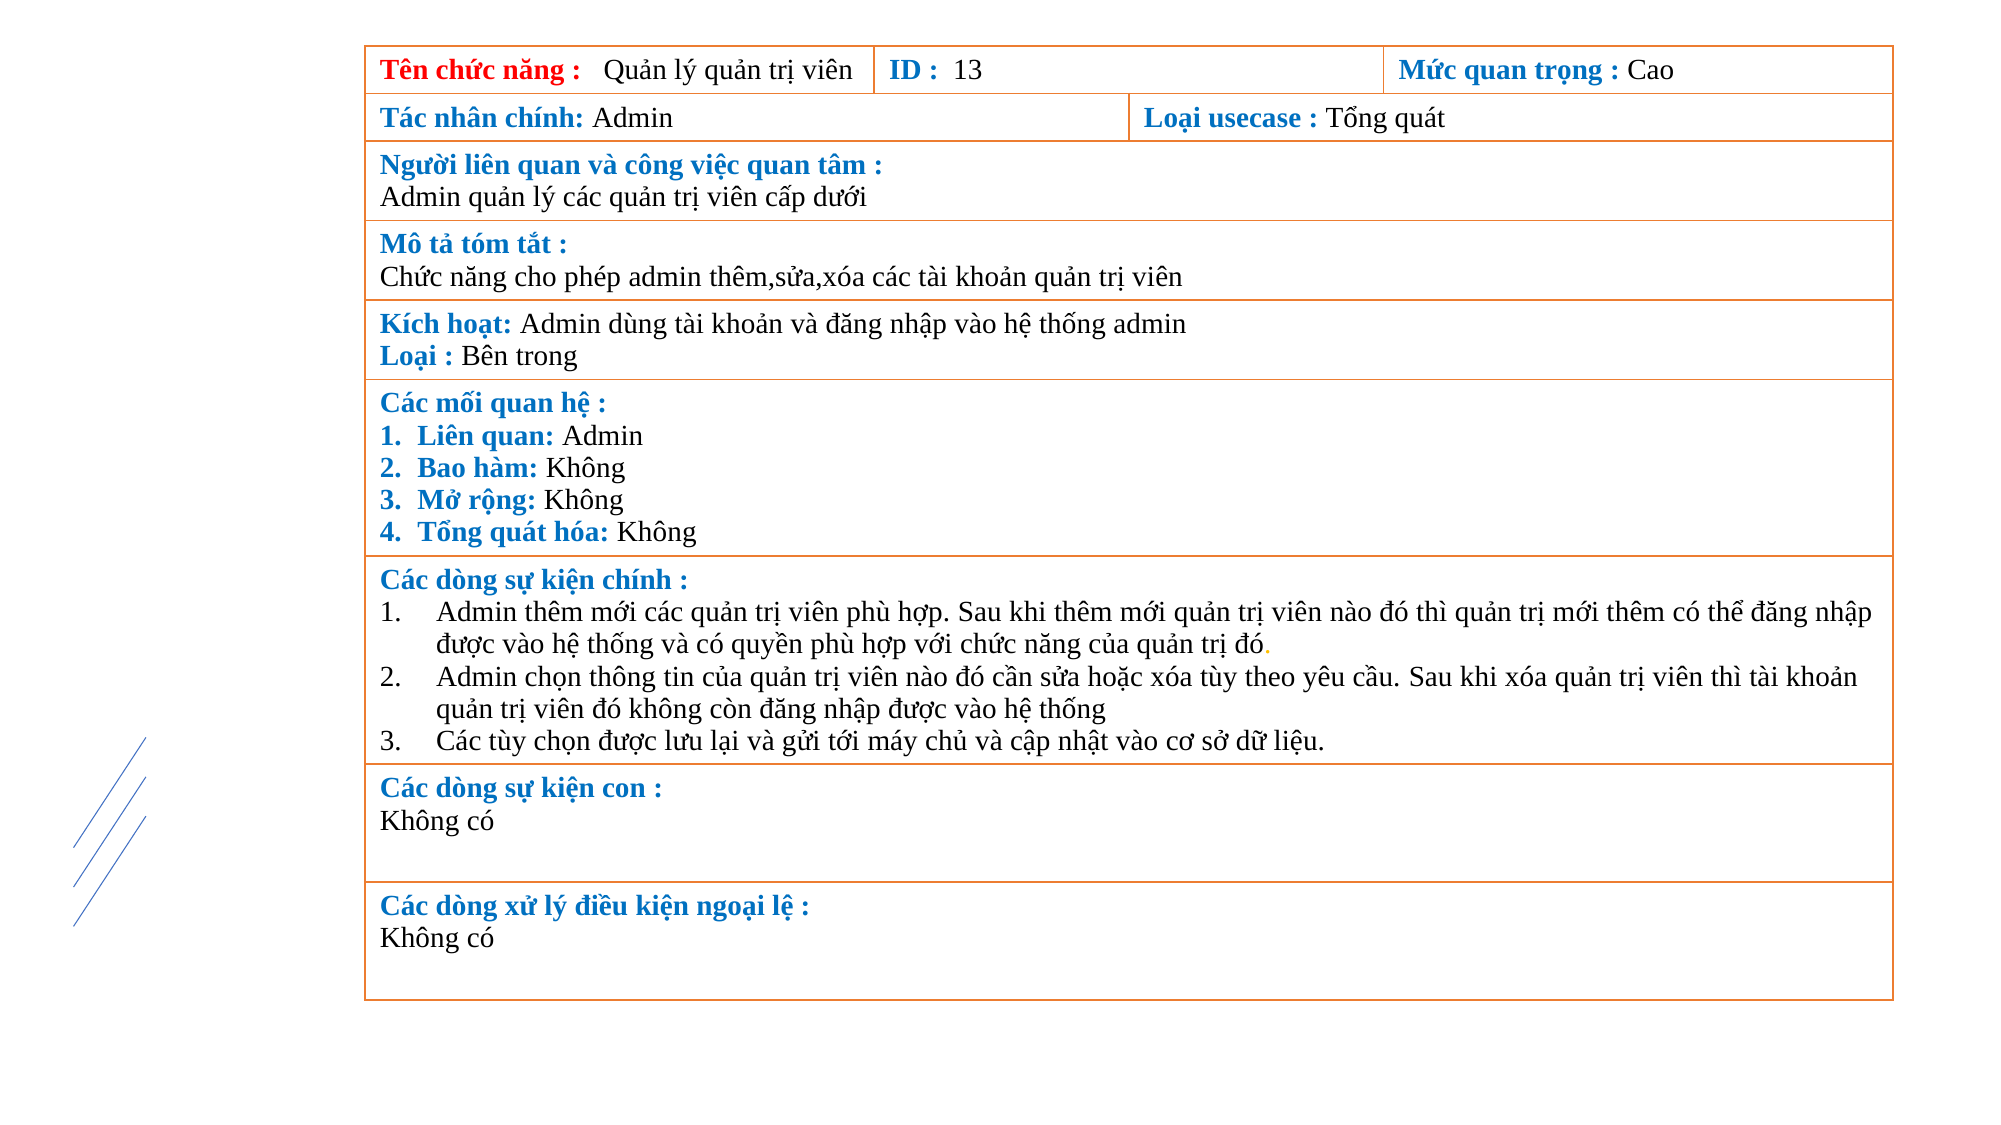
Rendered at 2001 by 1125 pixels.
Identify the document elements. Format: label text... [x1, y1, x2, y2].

table_cell Mô tả tóm tắt : Chức năng cho phép admin thêm,sửa,xóa các tài khoản quản trị viên [366, 221, 1892, 299]
table_cell Loại usecase : Tổng quát [1130, 94, 1892, 140]
table_cell Người liên quan và công việc quan tâm : Admin quản lý các quản trị viên cấp dưới [366, 142, 1892, 220]
table_cell Các dòng sự kiện con : Không có [366, 765, 1892, 881]
table_cell Các mối quan hệ : Liên quan: Admin Bao hàm: Không Mở rộng: Không Tổng quát hóa: Không [366, 380, 1892, 555]
table_cell Kích hoạt: Admin dùng tài khoản và đăng nhập vào hệ thống admin Loại : Bên trong [366, 301, 1892, 379]
table_header Tên chức năng : Quản lý quản trị viên [366, 47, 873, 93]
table_header Mức quan trọng : Cao [1384, 47, 1892, 93]
table_header ID : 13 [875, 47, 1383, 93]
table_cell Tác nhân chính: Admin [366, 94, 1128, 140]
table_cell Các dòng xử lý điều kiện ngoại lệ : Không có [366, 883, 1892, 999]
table_cell Các dòng sự kiện chính : Admin thêm mới các quản trị viên phù hợp. Sau khi thêm mới quản trị viên nào đó thì quản trị mới thêm có thể đăng nhập được vào hệ thống và có quyền phù hợp với chức năng của quản trị đó. Admin chọn thông tin của quản trị viên nào đó cần sửa hoặc xóa tùy theo yêu cầu. Sau khi xóa quản trị viên thì tài khoản quản trị viên đó không còn đăng nhập được vào hệ thống Các tùy chọn được lưu lại và gửi tới máy chủ và cập nhật vào cơ sở dữ liệu. [366, 557, 1892, 763]
